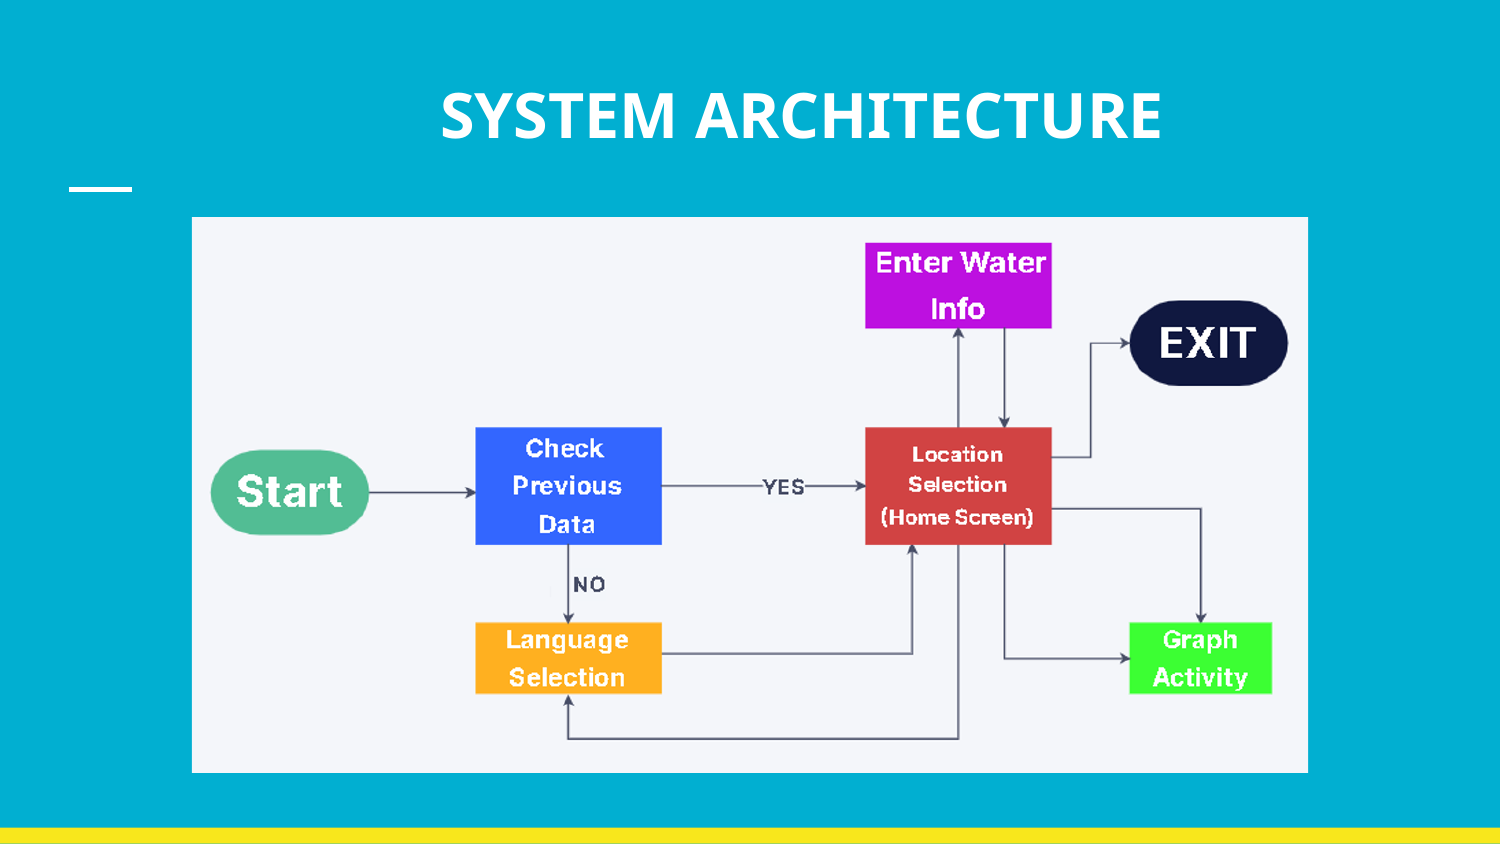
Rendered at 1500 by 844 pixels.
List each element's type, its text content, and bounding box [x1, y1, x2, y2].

picture [191, 217, 1309, 774]
title SYSTEM ARCHITECTURE [51, 61, 1449, 167]
